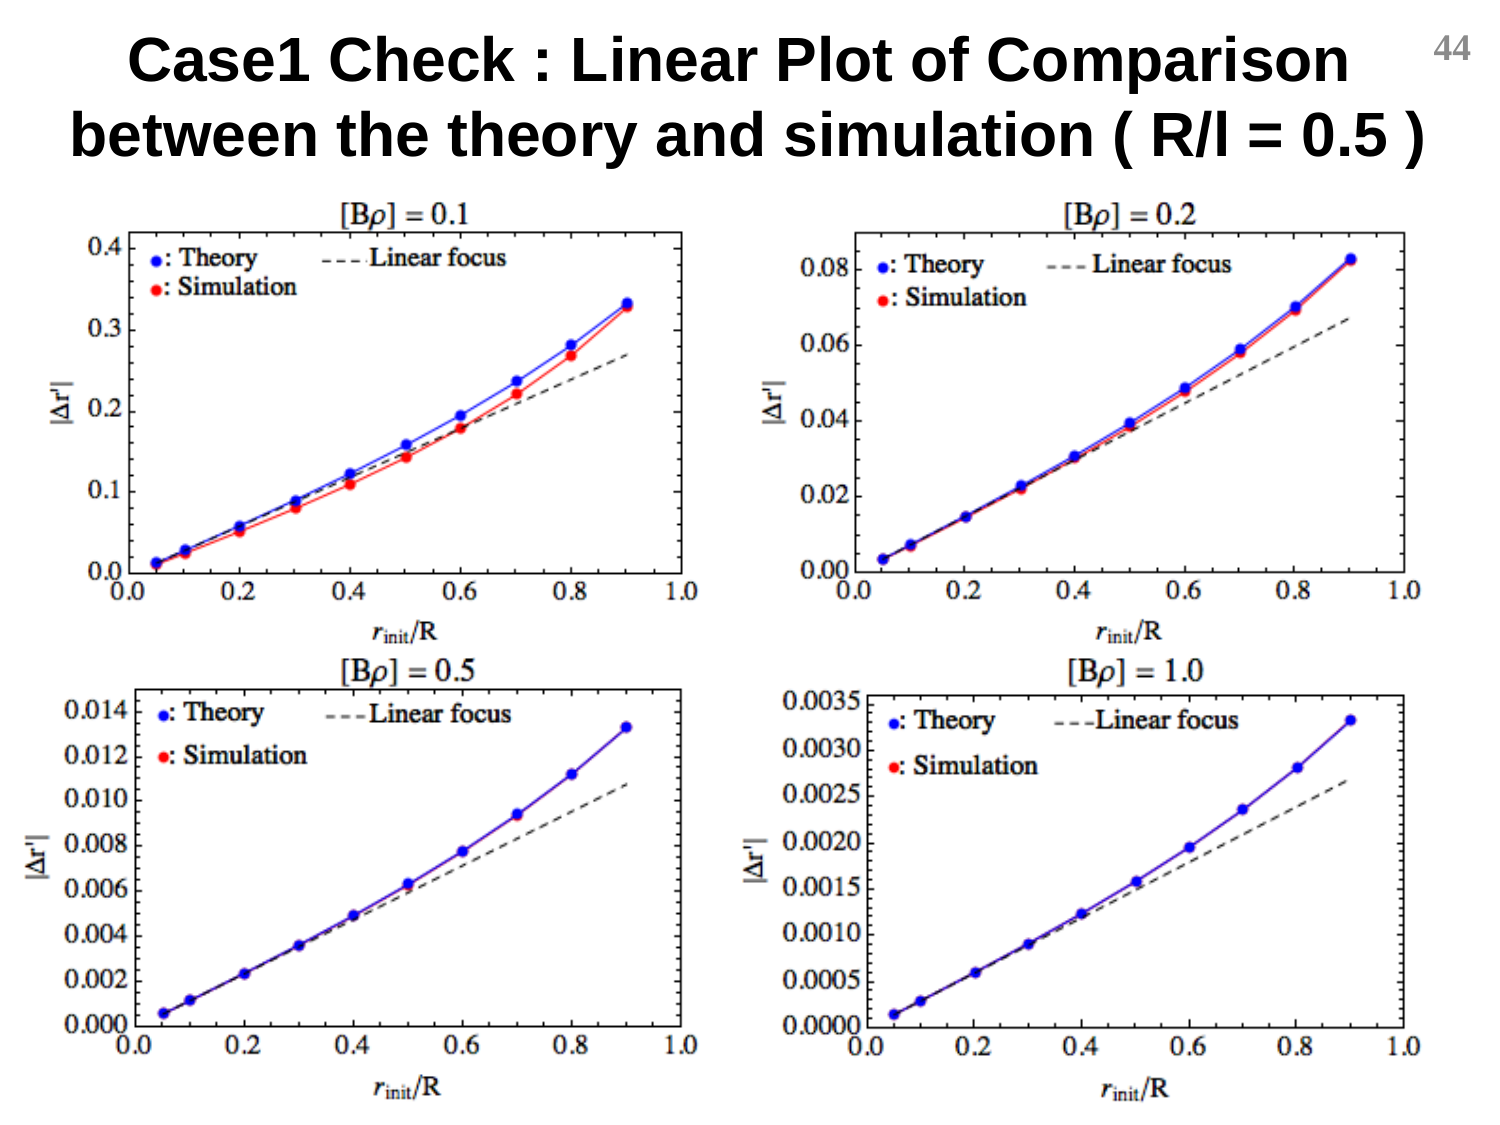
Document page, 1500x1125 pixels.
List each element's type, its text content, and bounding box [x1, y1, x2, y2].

slide_number 44 [1443, 15, 1487, 75]
picture [741, 657, 1424, 1107]
picture [761, 201, 1424, 651]
picture [48, 201, 701, 651]
text_box Case1 Check : Linear Plot of Comparison between the theory and simulation ( R/l = 0.5 ) [54, 11, 1443, 177]
picture [24, 657, 701, 1107]
